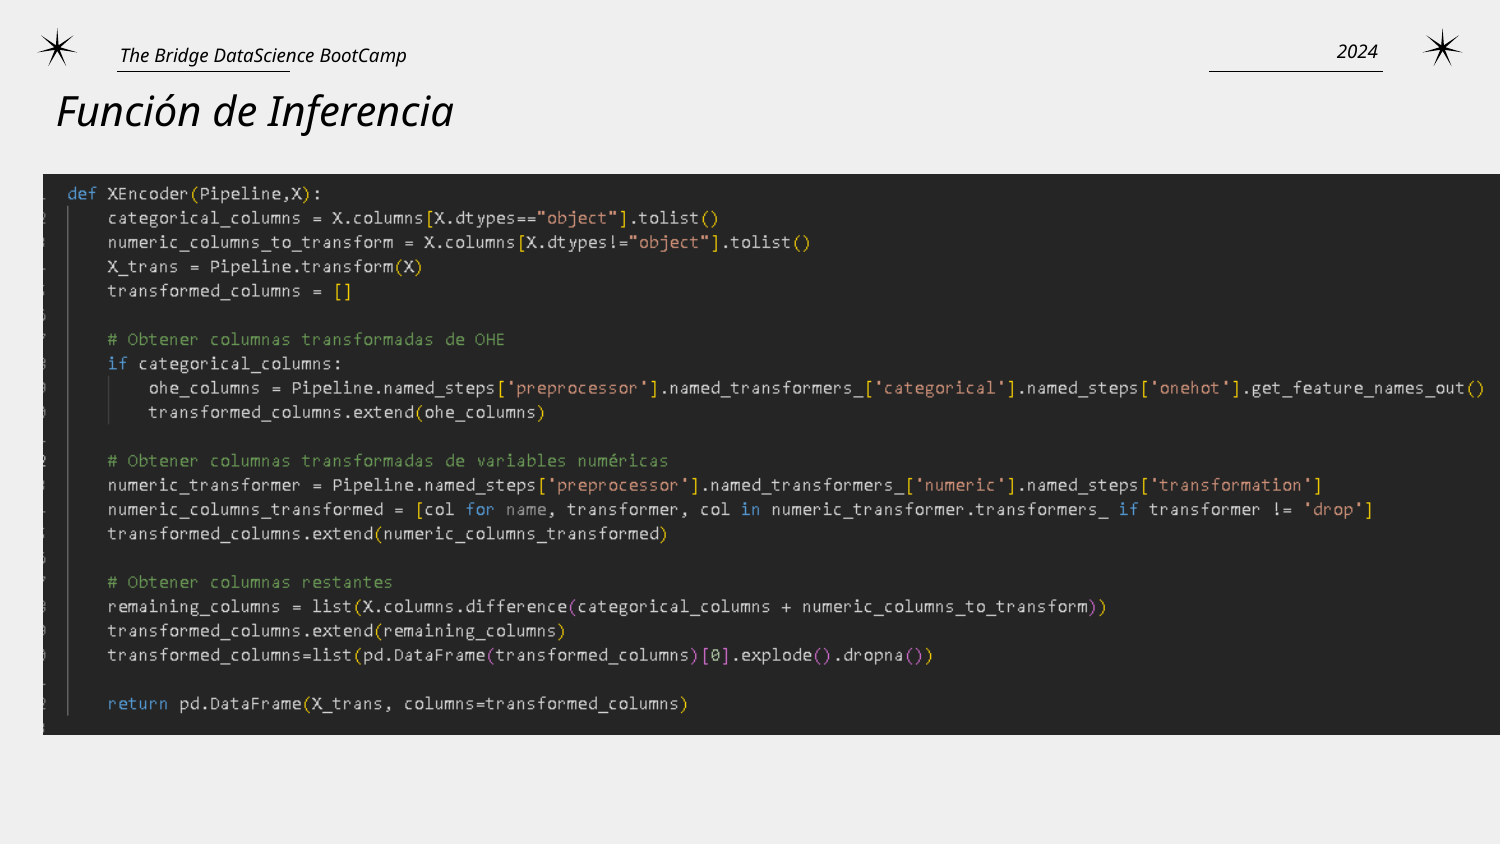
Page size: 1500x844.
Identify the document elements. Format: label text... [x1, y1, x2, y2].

text_box Función de Inferencia [32, 90, 1383, 129]
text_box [104, 31, 1394, 74]
picture [43, 174, 1500, 735]
